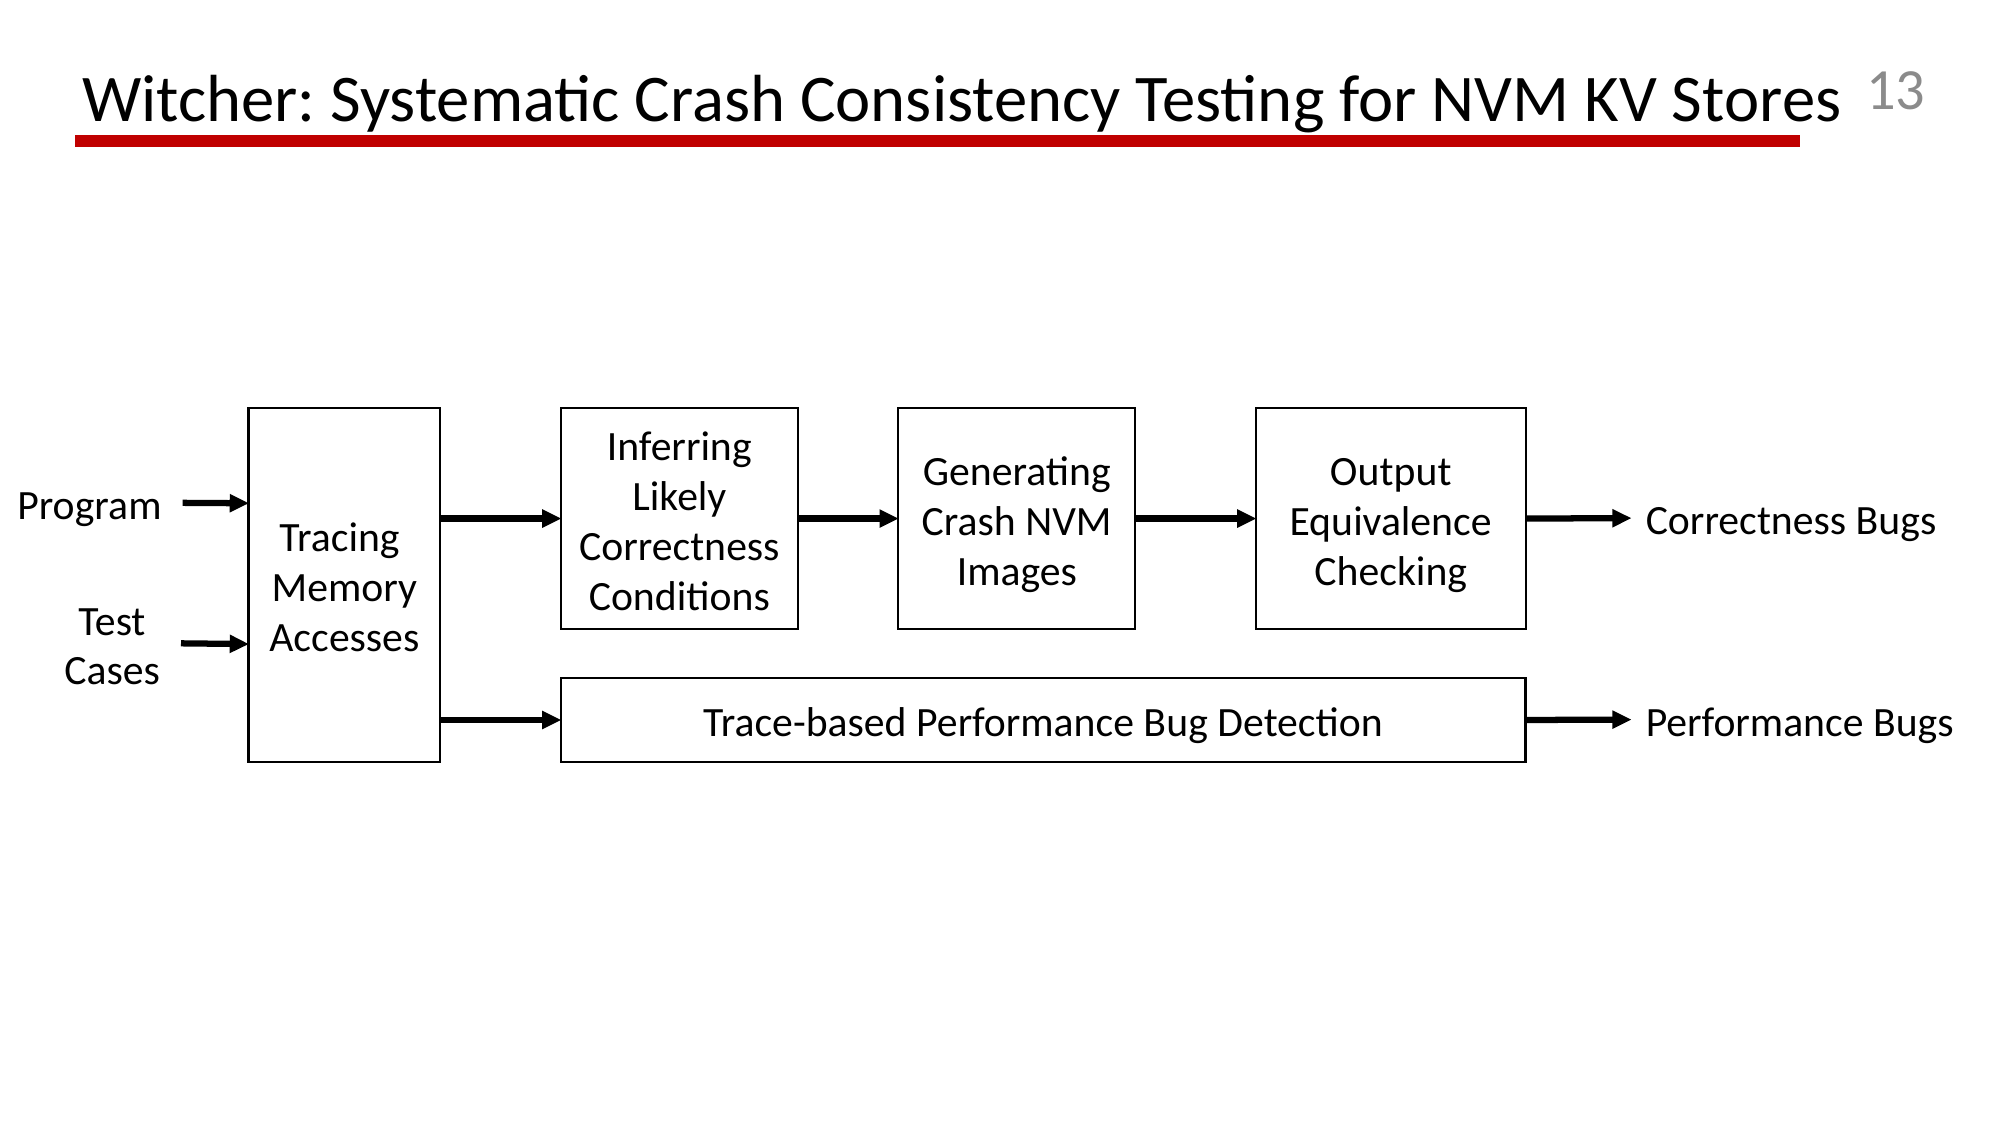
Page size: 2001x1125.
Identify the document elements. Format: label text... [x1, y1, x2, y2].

text_box Performance Bugs [1631, 687, 1999, 752]
slide_number 13 [1824, 38, 1941, 134]
text_box Witcher: Systematic Crash Consistency Testing for NVM KV Stores [67, 59, 1867, 144]
text_box Program [0, 470, 183, 536]
text_box Generating Crash NVM Images [897, 407, 1136, 630]
text_box Trace-based Performance Bug Detection [560, 677, 1527, 763]
text_box Correctness Bugs [1631, 485, 1958, 551]
text_box Inferring Likely Correctness Conditions [560, 407, 799, 630]
text_box Tracing Memory Accesses [247, 407, 441, 763]
text_box Output Equivalence Checking [1255, 407, 1527, 630]
text_box Test Cases [43, 585, 181, 701]
